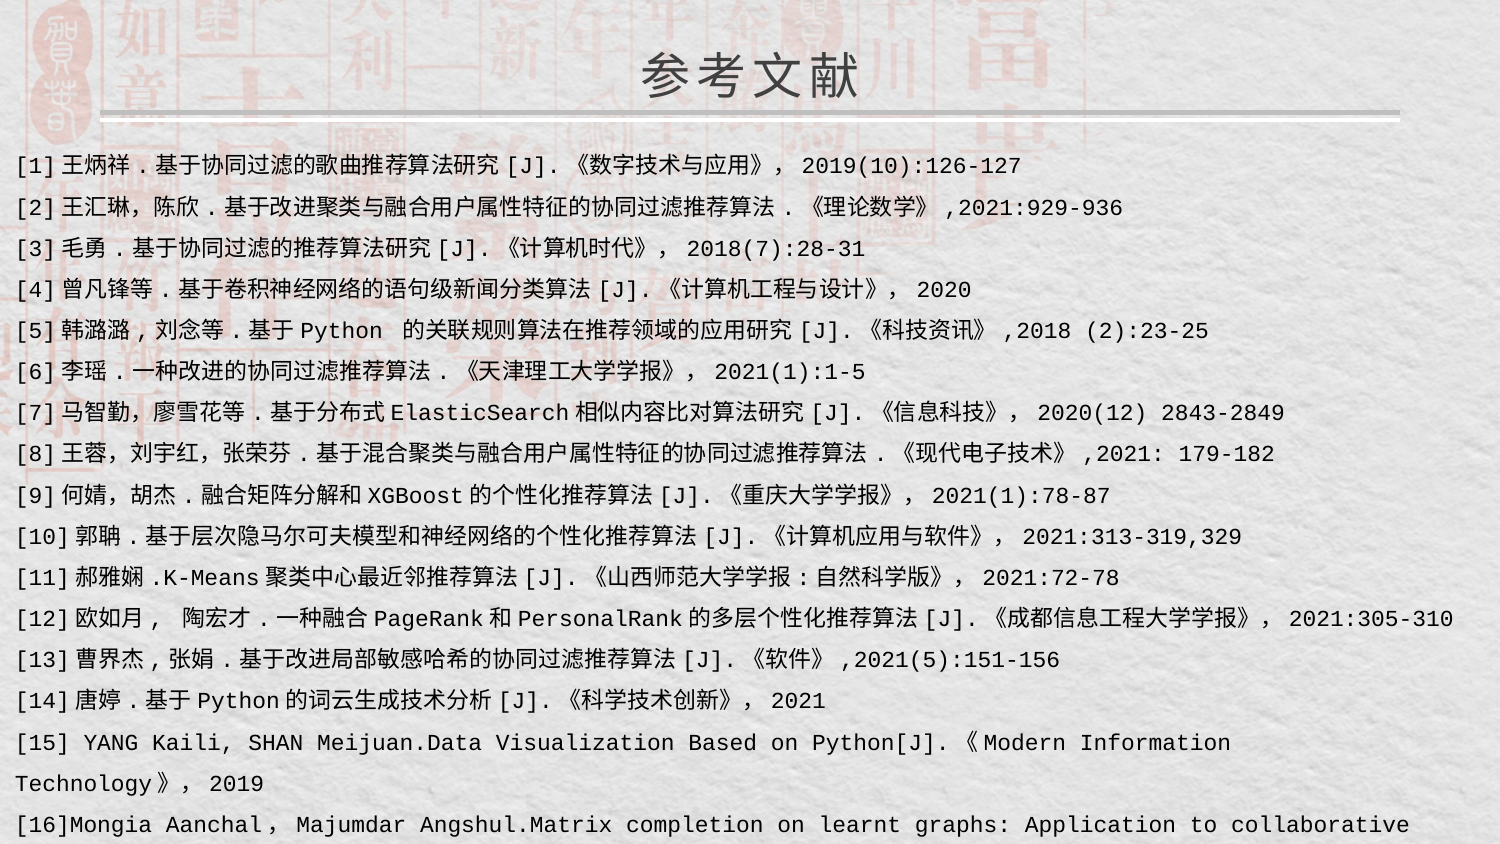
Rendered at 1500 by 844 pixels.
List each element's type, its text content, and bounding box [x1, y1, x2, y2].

text_box 参考文献 [625, 37, 875, 112]
picture [0, 0, 1500, 129]
text_box [1]王炳祥.基于协同过滤的歌曲推荐算法研究[J].《数字技术与应用》，2019(10):126-127 [2]王汇琳，陈欣.基于改进聚类与融合用户属性特征的协同过滤推荐算法.《理论数学》,2021:929-936 [3]毛勇.基于协同过滤的推荐算法研究[J].《计算机时代》，2018(7):28-31 [4]曾凡锋等.基于卷积神经网络的语句级新闻分类算法[J].《计算机工程与设计》，2020 [5]韩潞潞,刘念等.基于Python 的关联规则算法在推荐领域的应用研究[J].《科技资讯》,2018 (2):23-25 [6]李瑶.一种改进的协同过滤推荐算法.《天津理工大学学报》，2021(1):1-5 [7]马智勤，廖雪花等.基于分布式ElasticSearch相似内容比对算法研究[J].《信息科技》，2020(12) 2843-2849 [8]王蓉，刘宇红，张荣芬.基于混合聚类与融合用户属性特征的协同过滤推荐算法.《现代电子技术》,2021: 179-182 [9]何婧，胡杰.融合矩阵分解和XGBoost的个性化推荐算法[J].《重庆大学学报》，2021(1):78-87 [10]郭聃.基于层次隐马尔可夫模型和神经网络的个性化推荐算法[J].《计算机应用与软件》，2021:313-319,329 [11]郝雅娴.K-Means聚类中心最近邻推荐算法[J].《山西师范大学学报:自然科学版》，2021:72-78 [12]欧如月, 陶宏才.一种融合PageRank和PersonalRank的多层个性化推荐算法[J].《成都信息工程大学学报》，2021:305-310 [13]曹界杰,张娟.基于改进局部敏感哈希的协同过滤推荐算法[J].《软件》,2021(5):151-156 [14]唐婷.基于Python的词云生成技术分析[J].《科学技术创新》，2021 [15] YANG Kaili, SHAN Meijuan.Data Visualization Based on Python[J].《Modern Information Technology》，2019 [16]Mongia Aanchal，Majumdar Angshul.Matrix completion on learnt graphs: Application to collaborative filtering[J].《Expert Systems With Applications》，2021 [0, 129, 1500, 844]
